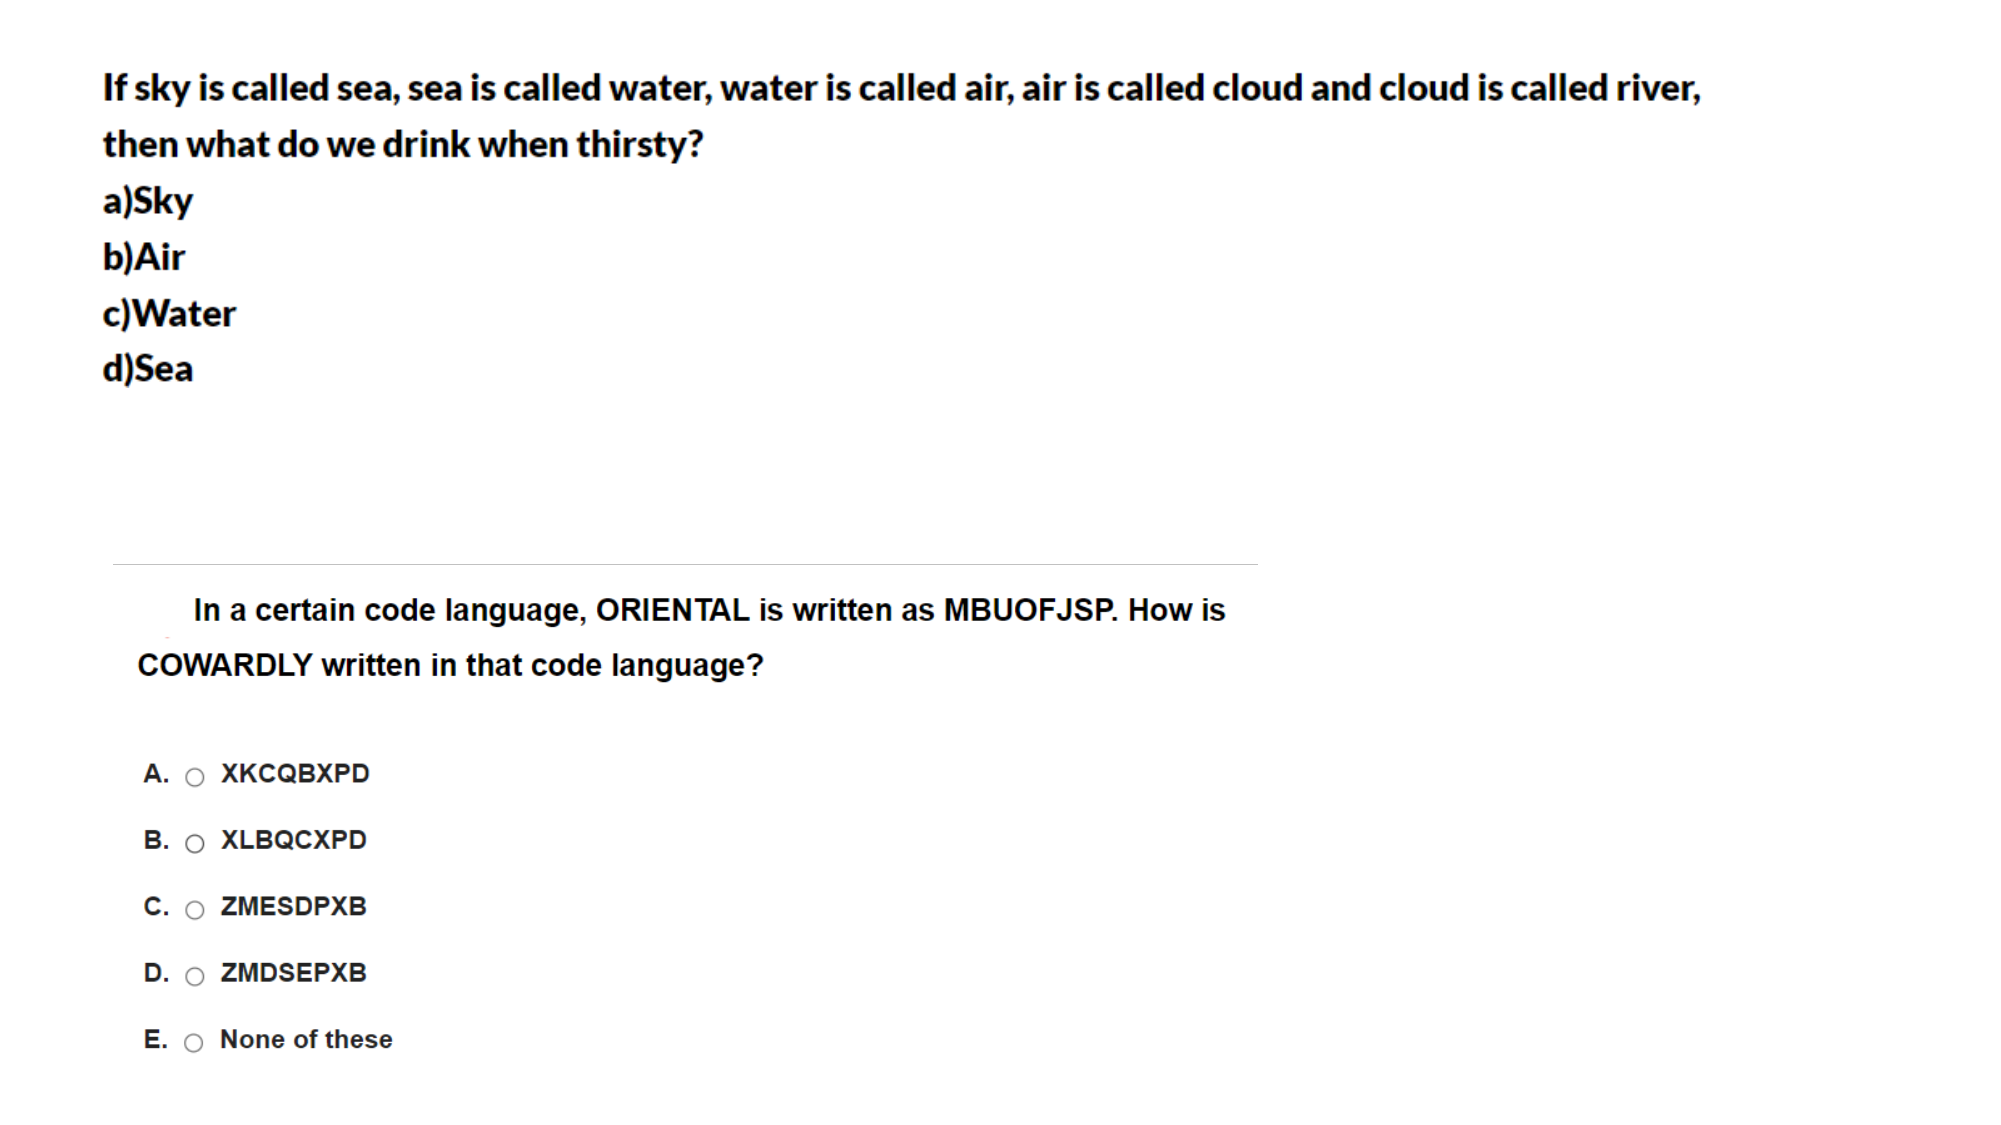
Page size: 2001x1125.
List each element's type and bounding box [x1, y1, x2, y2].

picture [113, 562, 1258, 1062]
picture [81, 46, 1716, 388]
